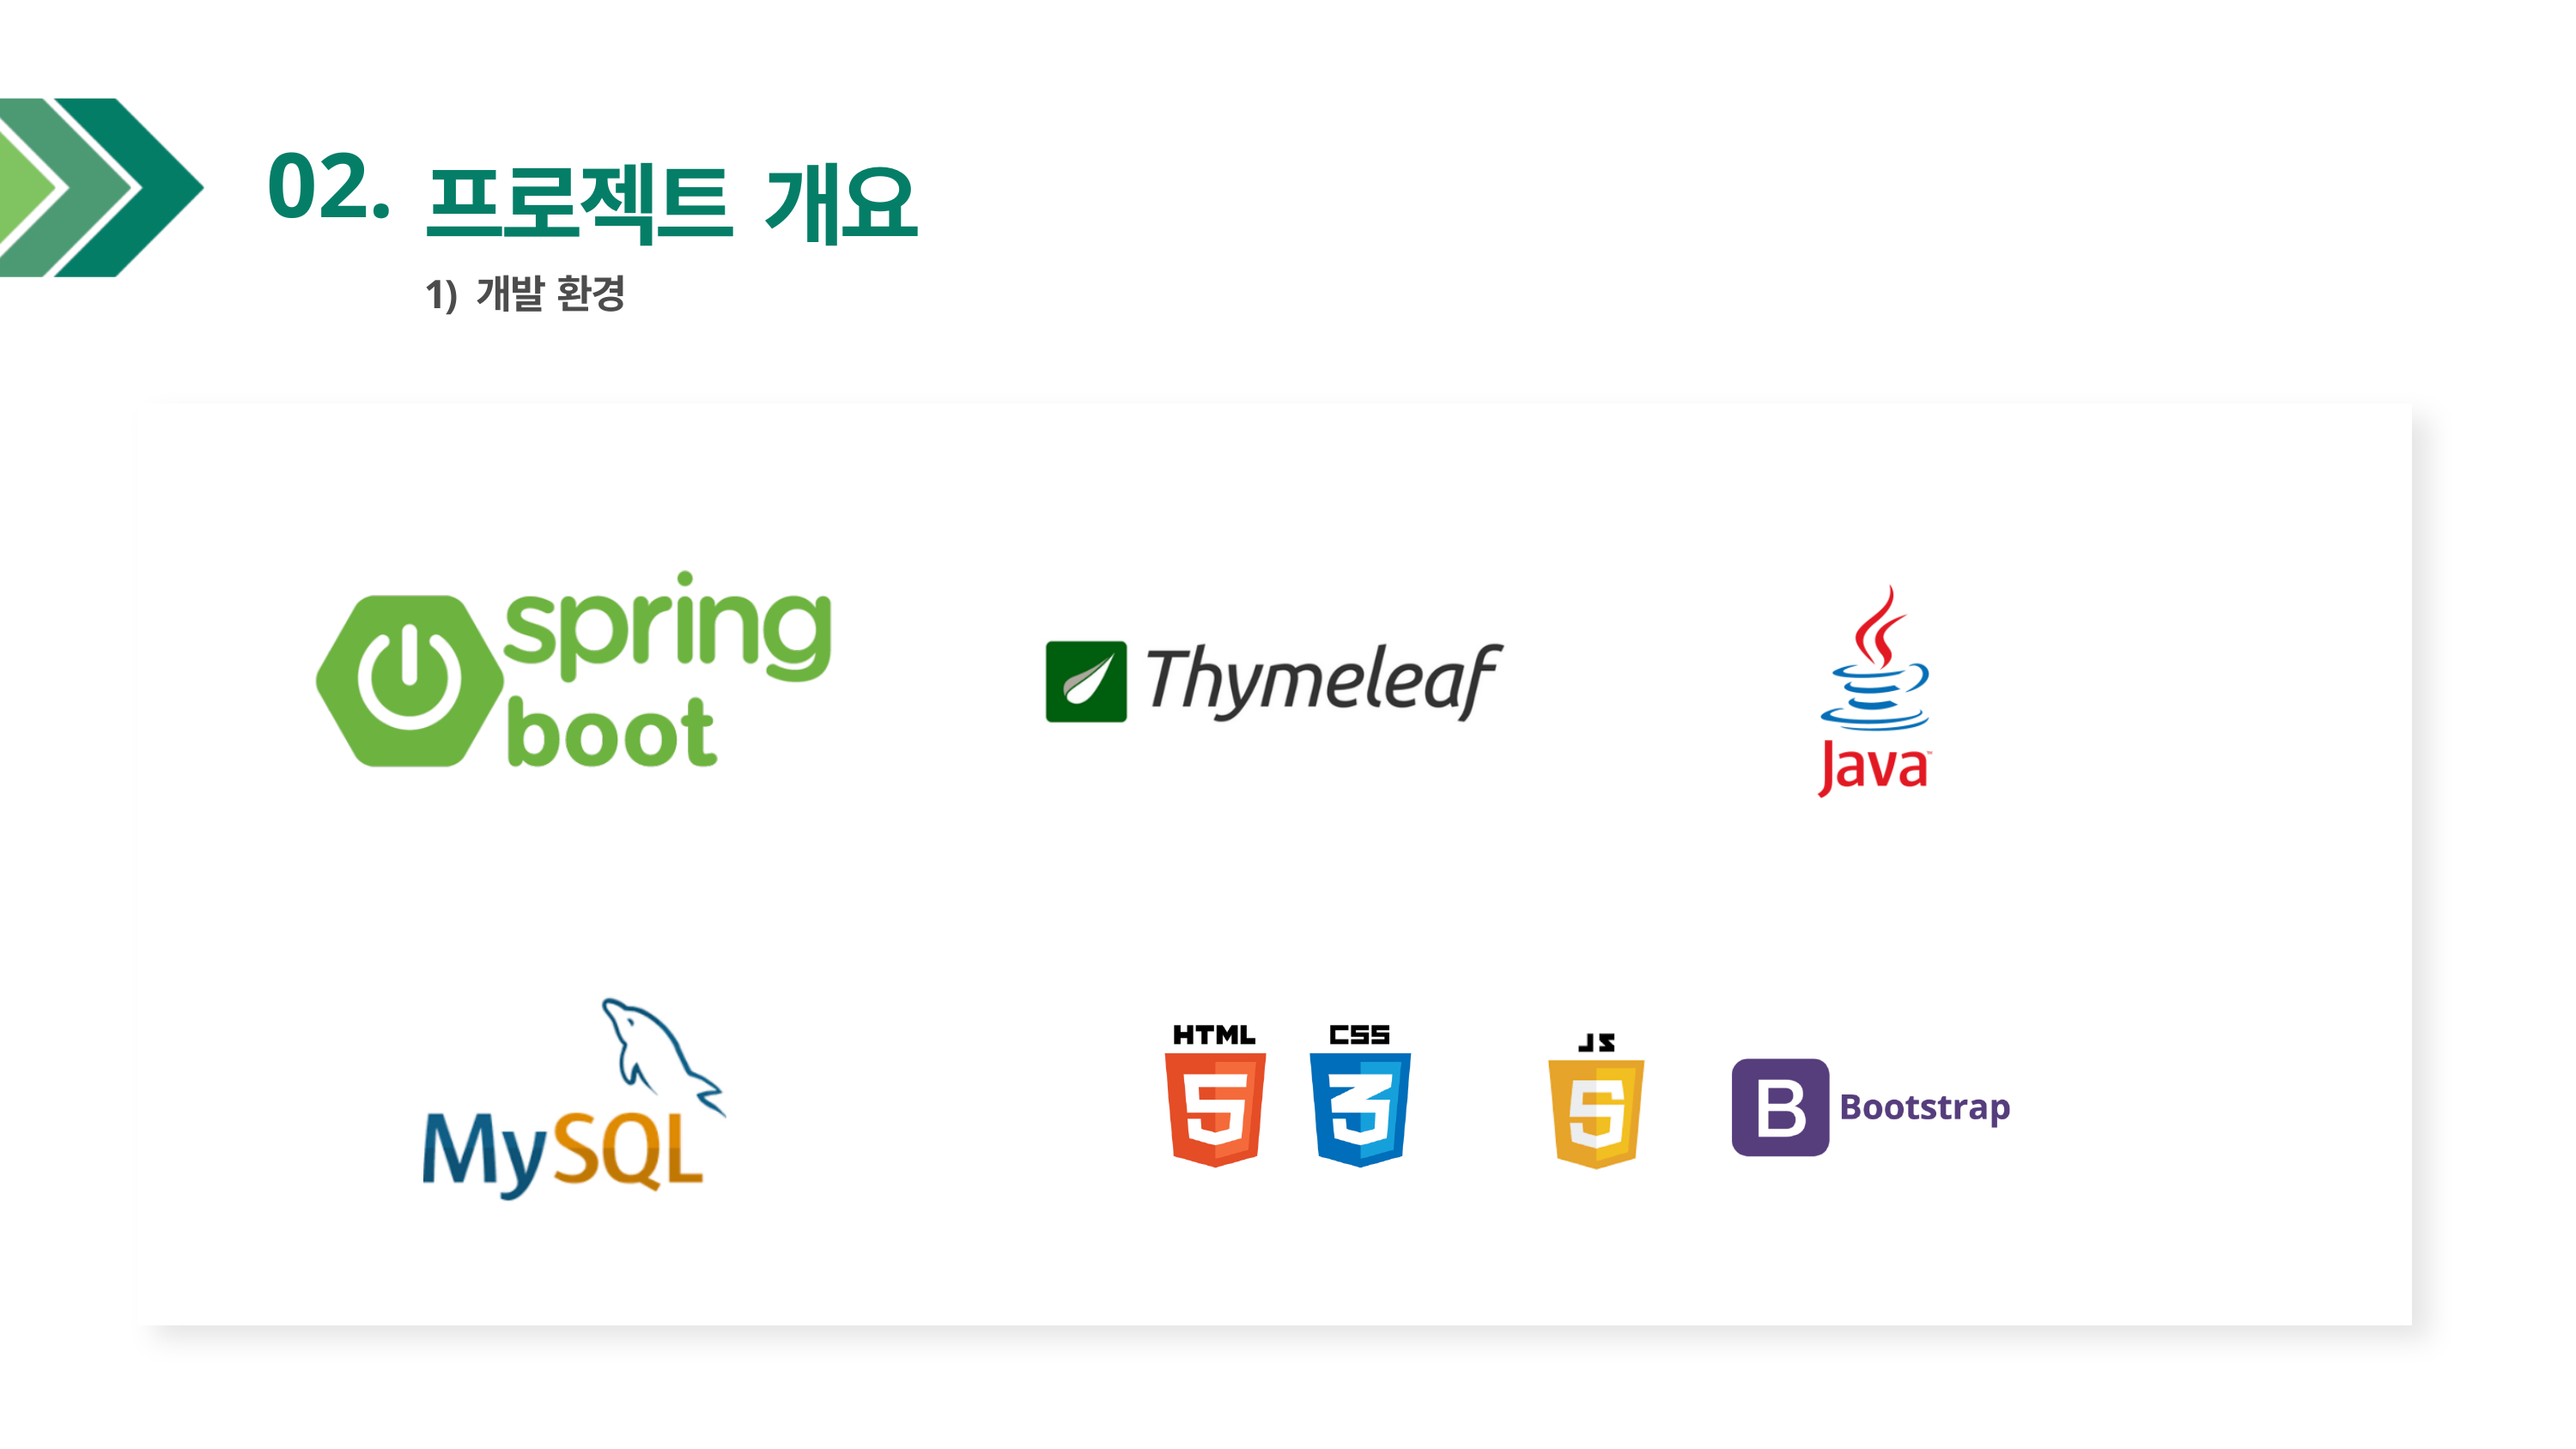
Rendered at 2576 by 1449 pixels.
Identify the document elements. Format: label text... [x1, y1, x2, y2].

text_box 02. [266, 126, 422, 252]
text_box 1) 개발 환경 [423, 268, 2127, 324]
text_box 프로젝트 개요 [423, 123, 1058, 249]
picture [137, 403, 2412, 1325]
picture [0, 99, 219, 276]
